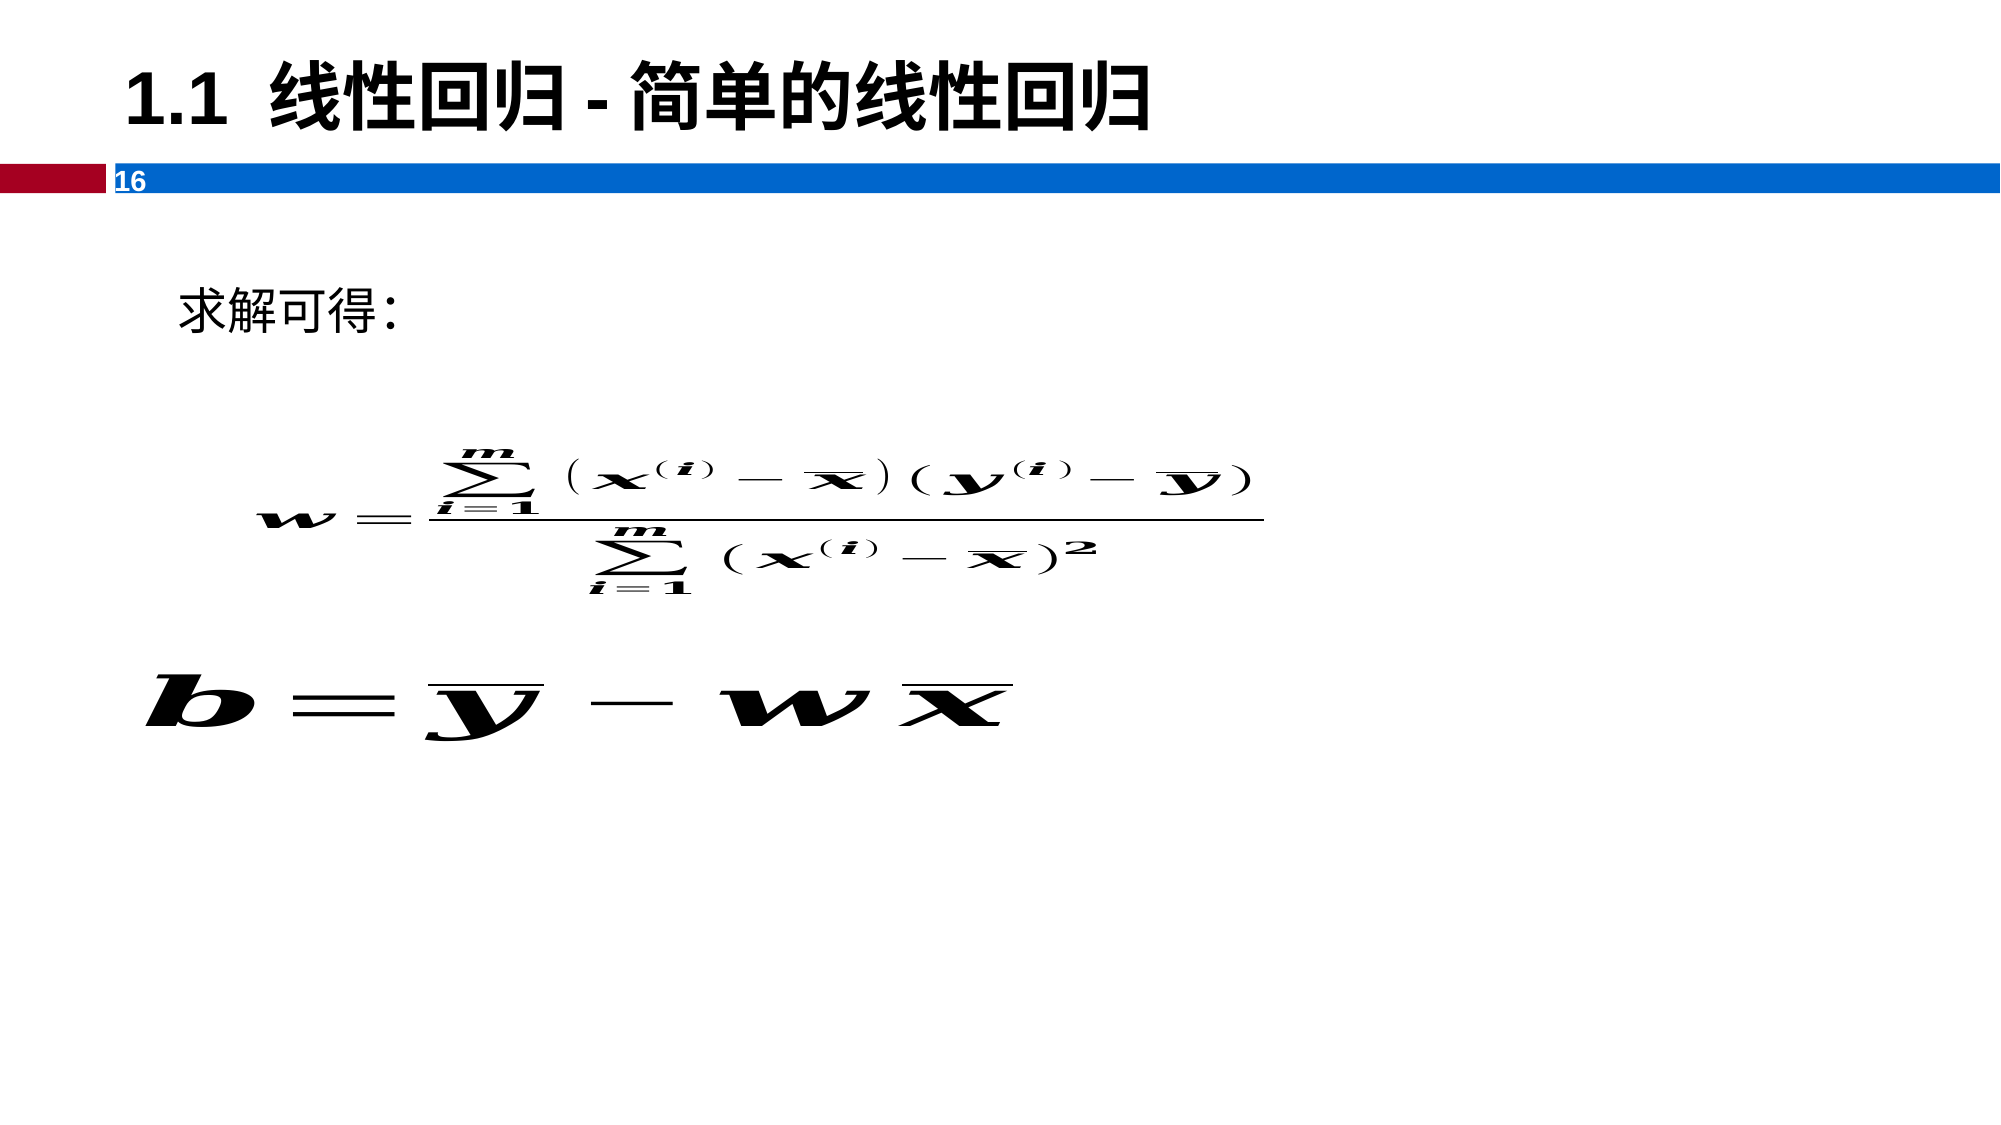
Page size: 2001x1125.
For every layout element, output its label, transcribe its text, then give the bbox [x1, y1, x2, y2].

title 1.1 线性回归-简单的线性回归 [109, 38, 2000, 150]
text_box 求解可得： [163, 272, 583, 347]
